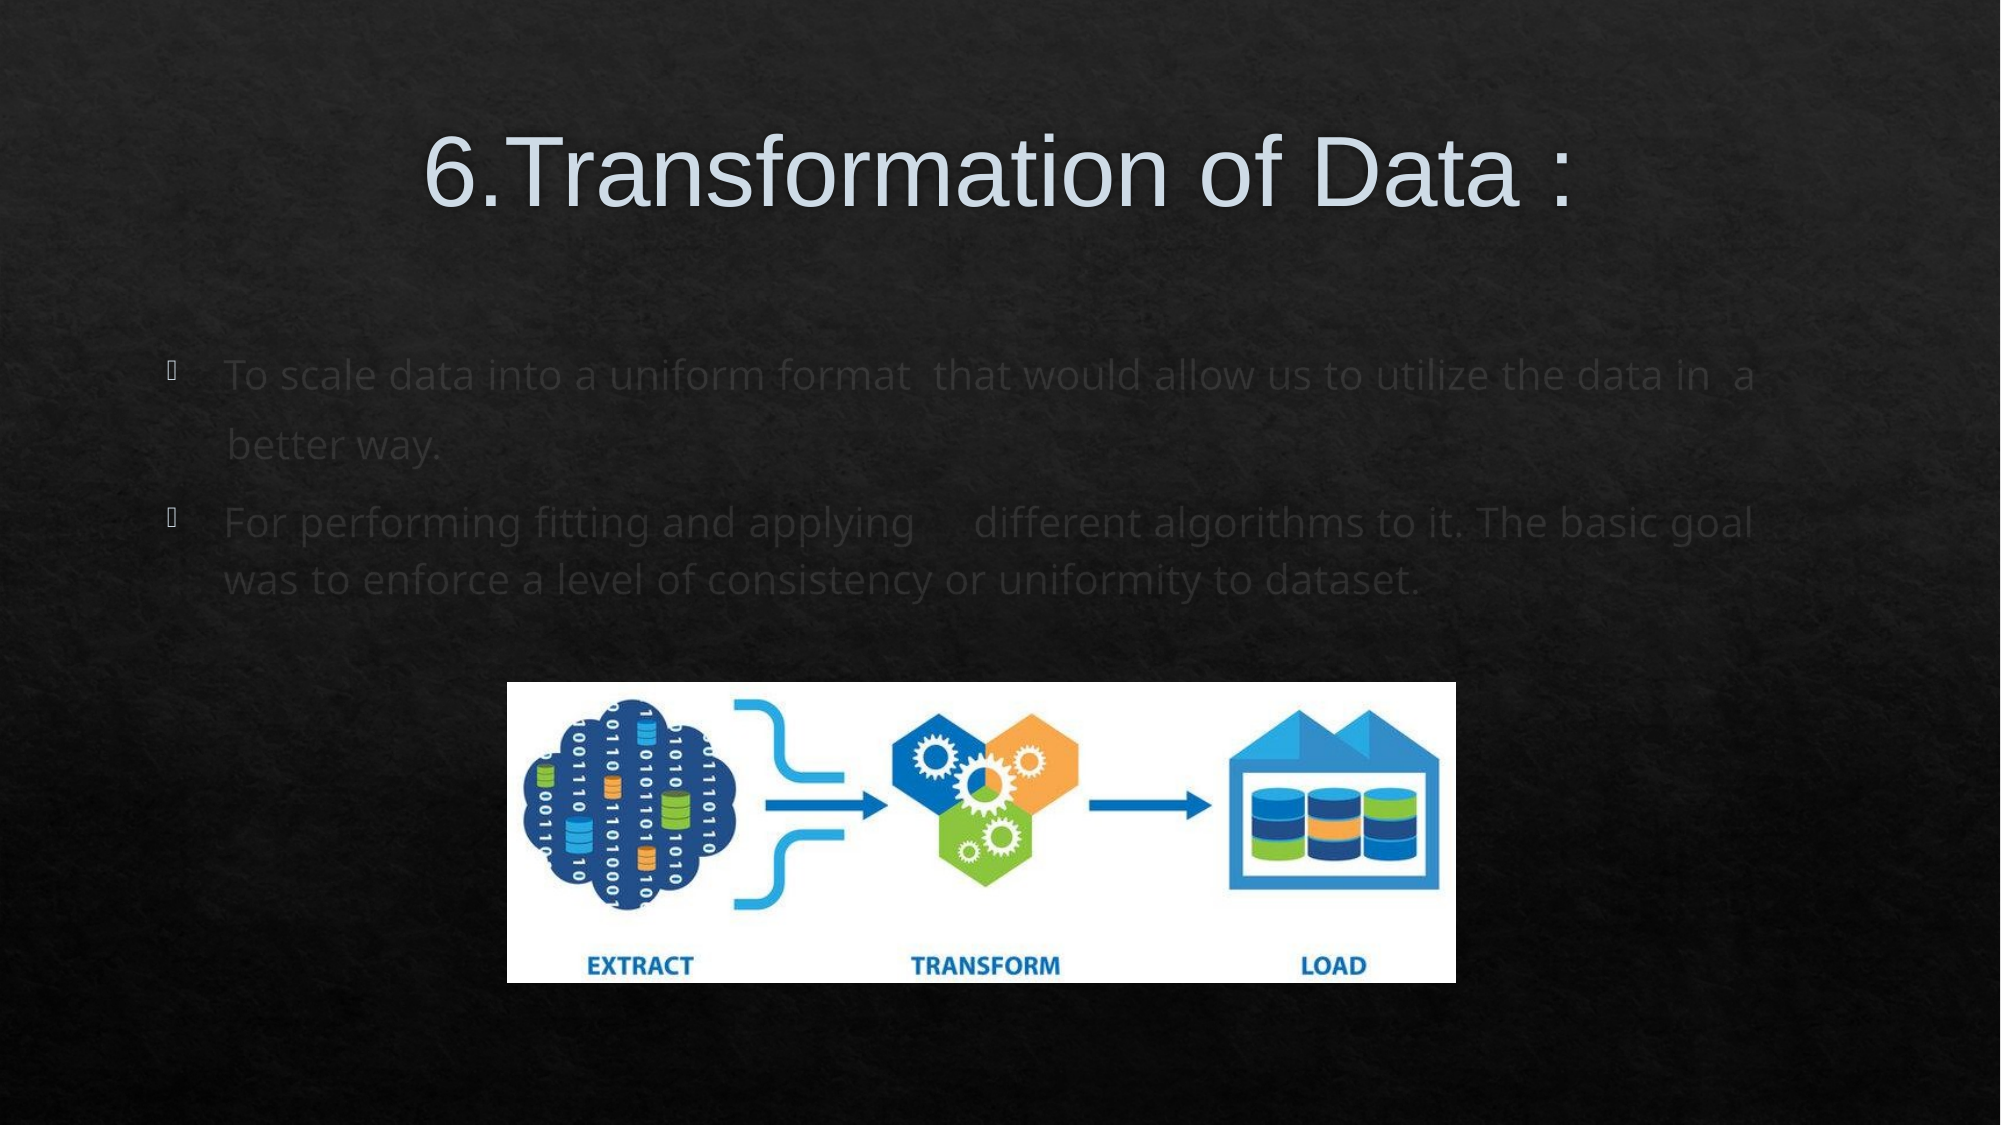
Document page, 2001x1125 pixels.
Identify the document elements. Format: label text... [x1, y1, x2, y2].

picture [507, 682, 1456, 983]
list To scale data into a uniform format that would allow us to utilize the data in a better way. For performing fitting and applying different algorithms to it. The basic goal was to enforce a level of consistency or uniformity to dataset. [149, 340, 1849, 618]
title 6.Transformation of Data : [149, 99, 1849, 249]
